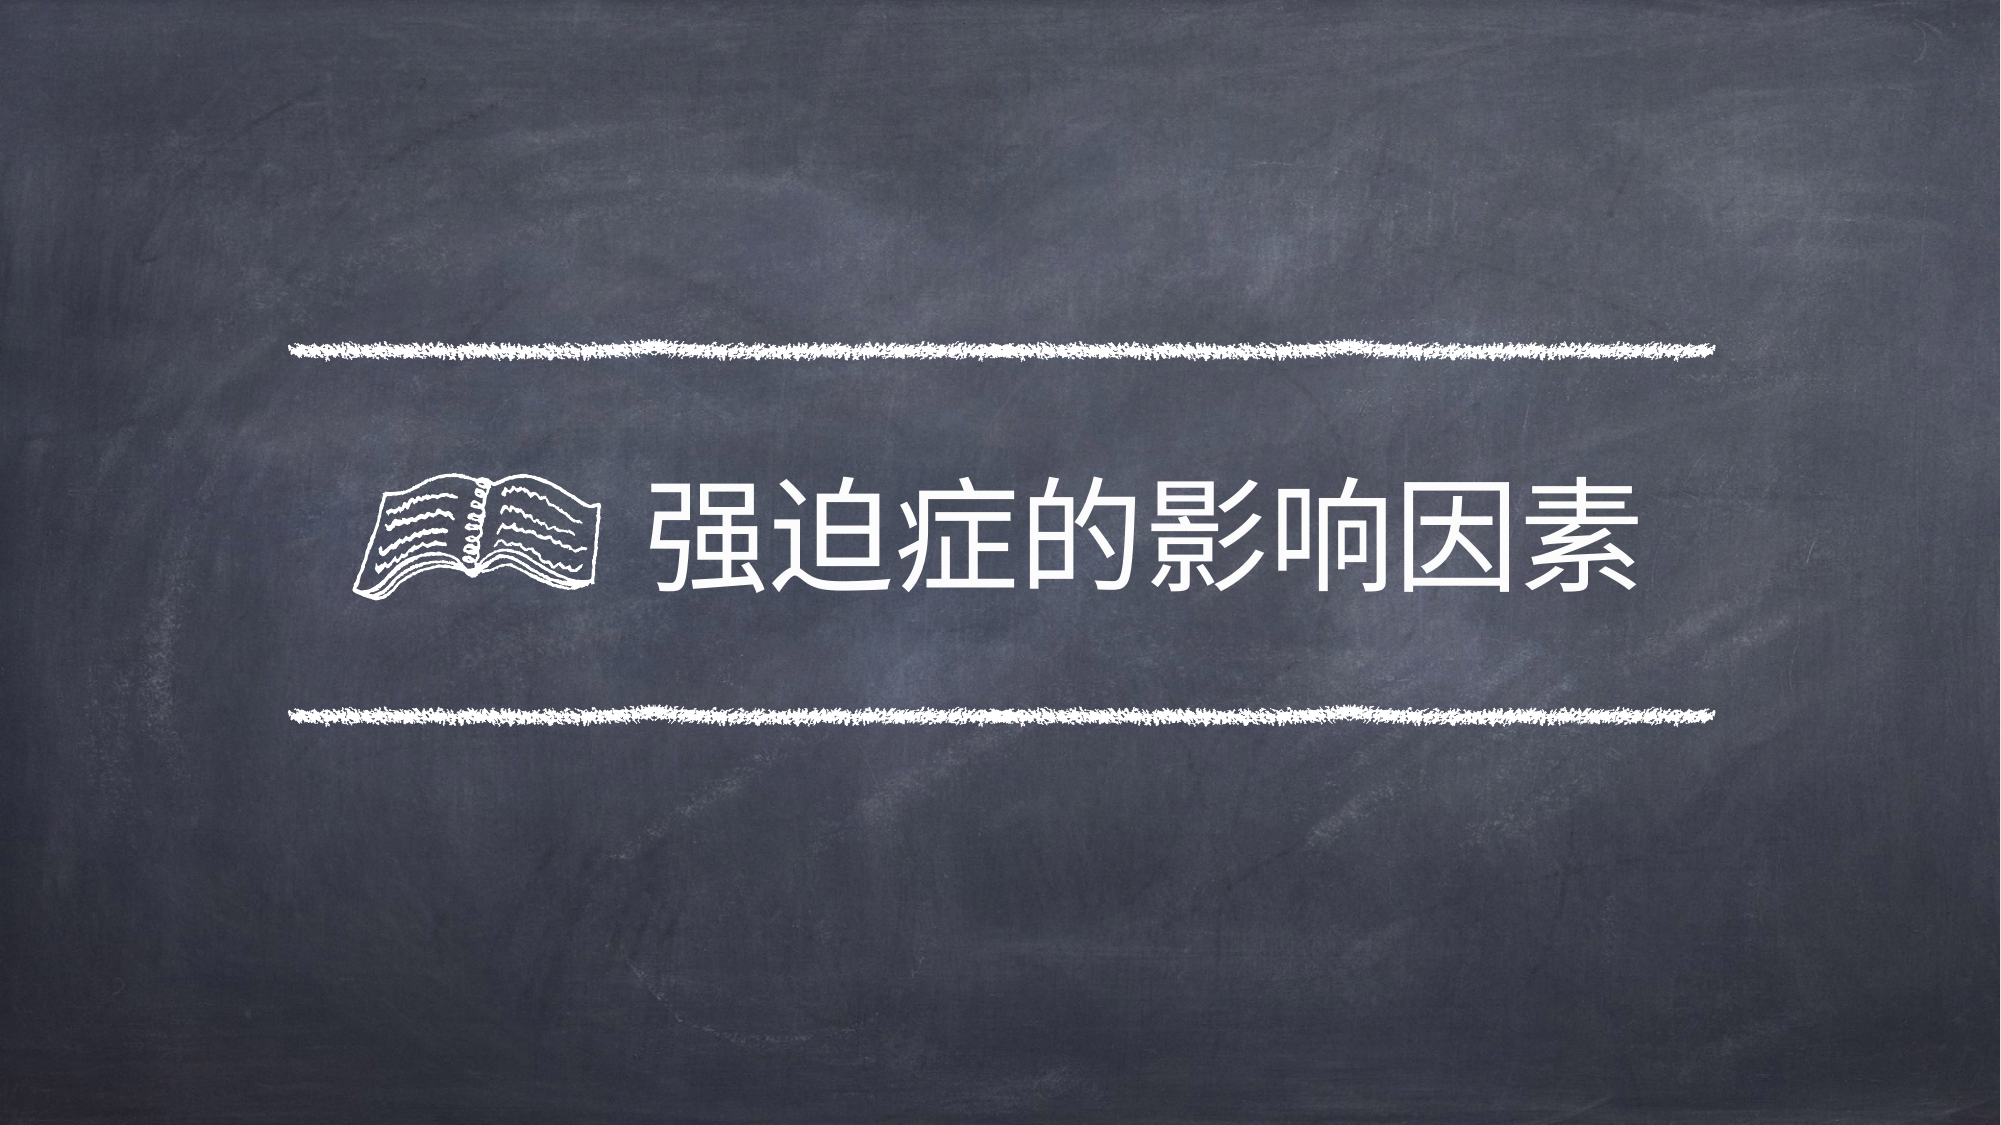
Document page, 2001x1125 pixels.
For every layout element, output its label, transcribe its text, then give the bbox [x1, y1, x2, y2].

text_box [287, 704, 1716, 728]
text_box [287, 338, 1716, 362]
picture [0, 0, 2001, 1125]
text_box 强迫症的影响因素 [629, 449, 1676, 615]
text_box [352, 473, 602, 601]
